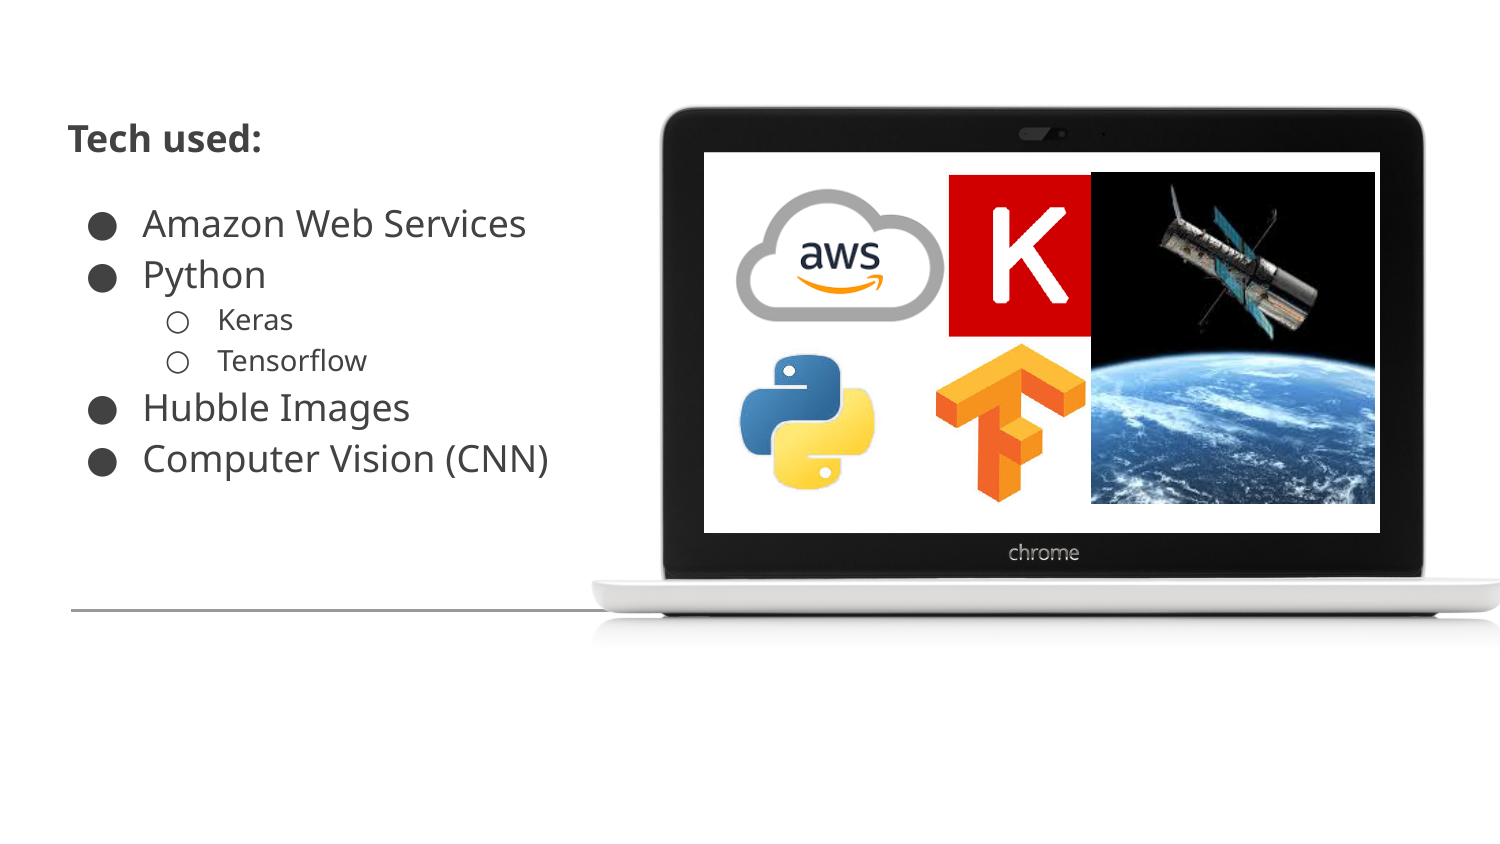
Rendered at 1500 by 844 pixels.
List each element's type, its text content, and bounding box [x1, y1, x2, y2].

picture [590, 104, 1500, 649]
list Tech used: Amazon Web Services Python Keras Tensorflow Hubble Images Computer Vision (CNN) [52, 93, 646, 578]
